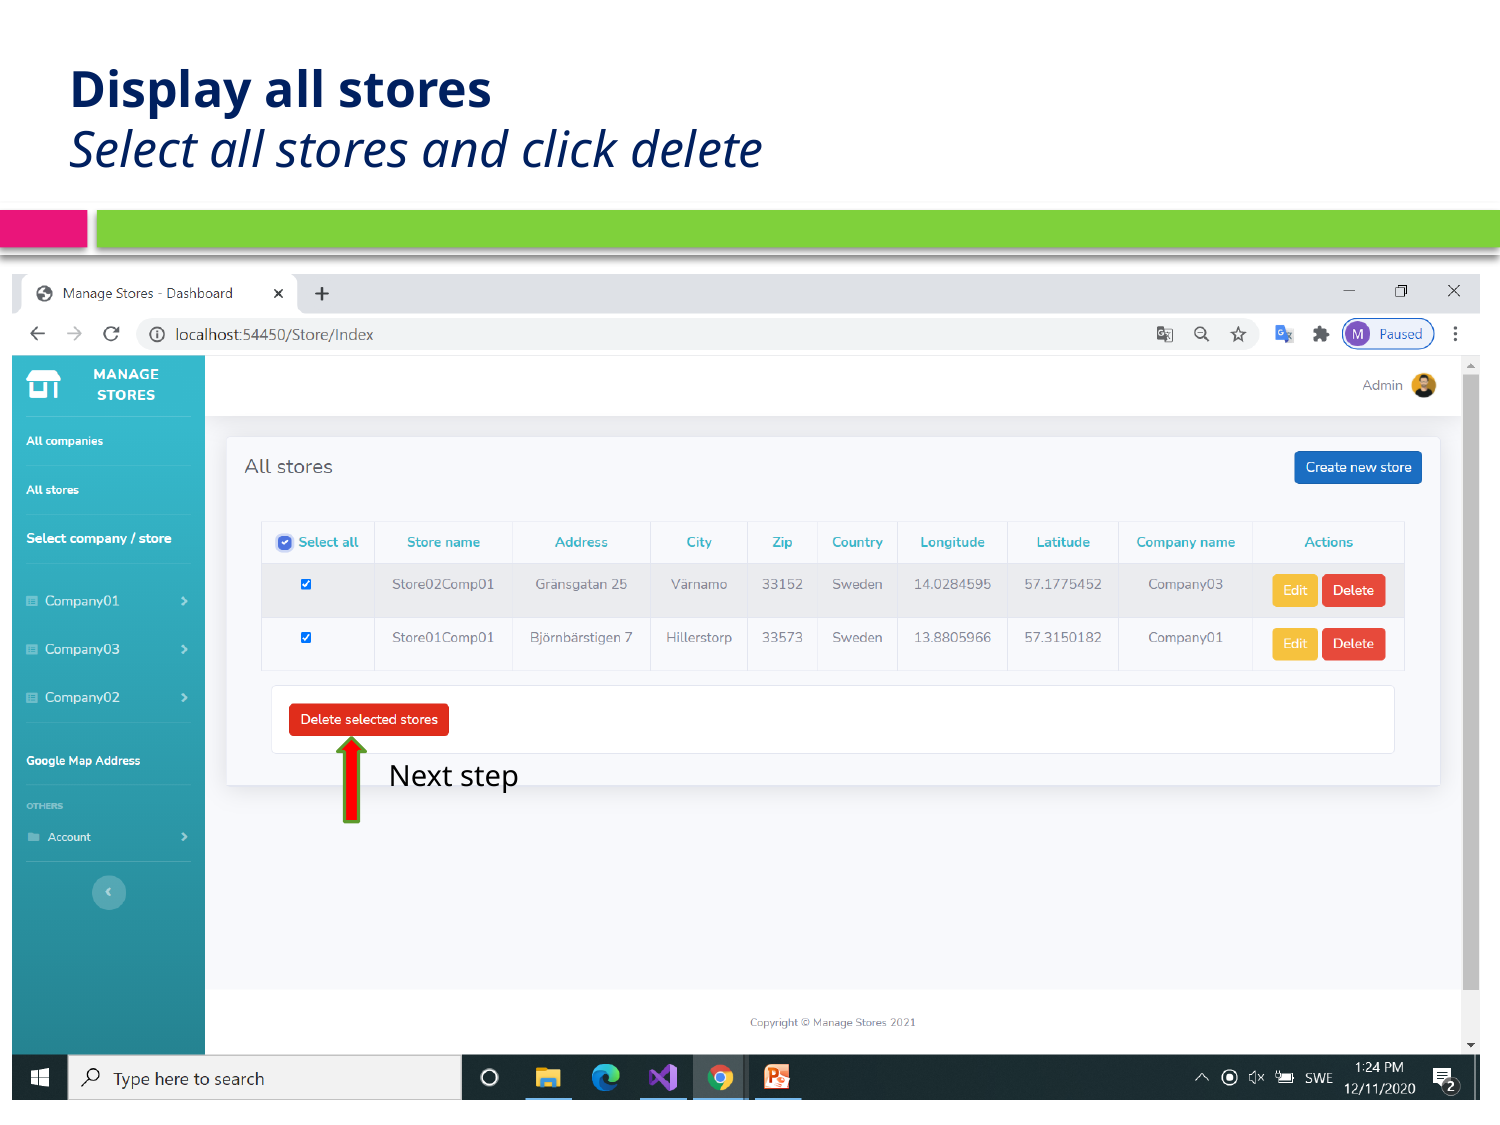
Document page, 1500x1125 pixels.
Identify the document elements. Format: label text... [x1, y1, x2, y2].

text_box Display all stores Select all stores and click delete [54, 49, 779, 185]
picture [12, 274, 1480, 1101]
